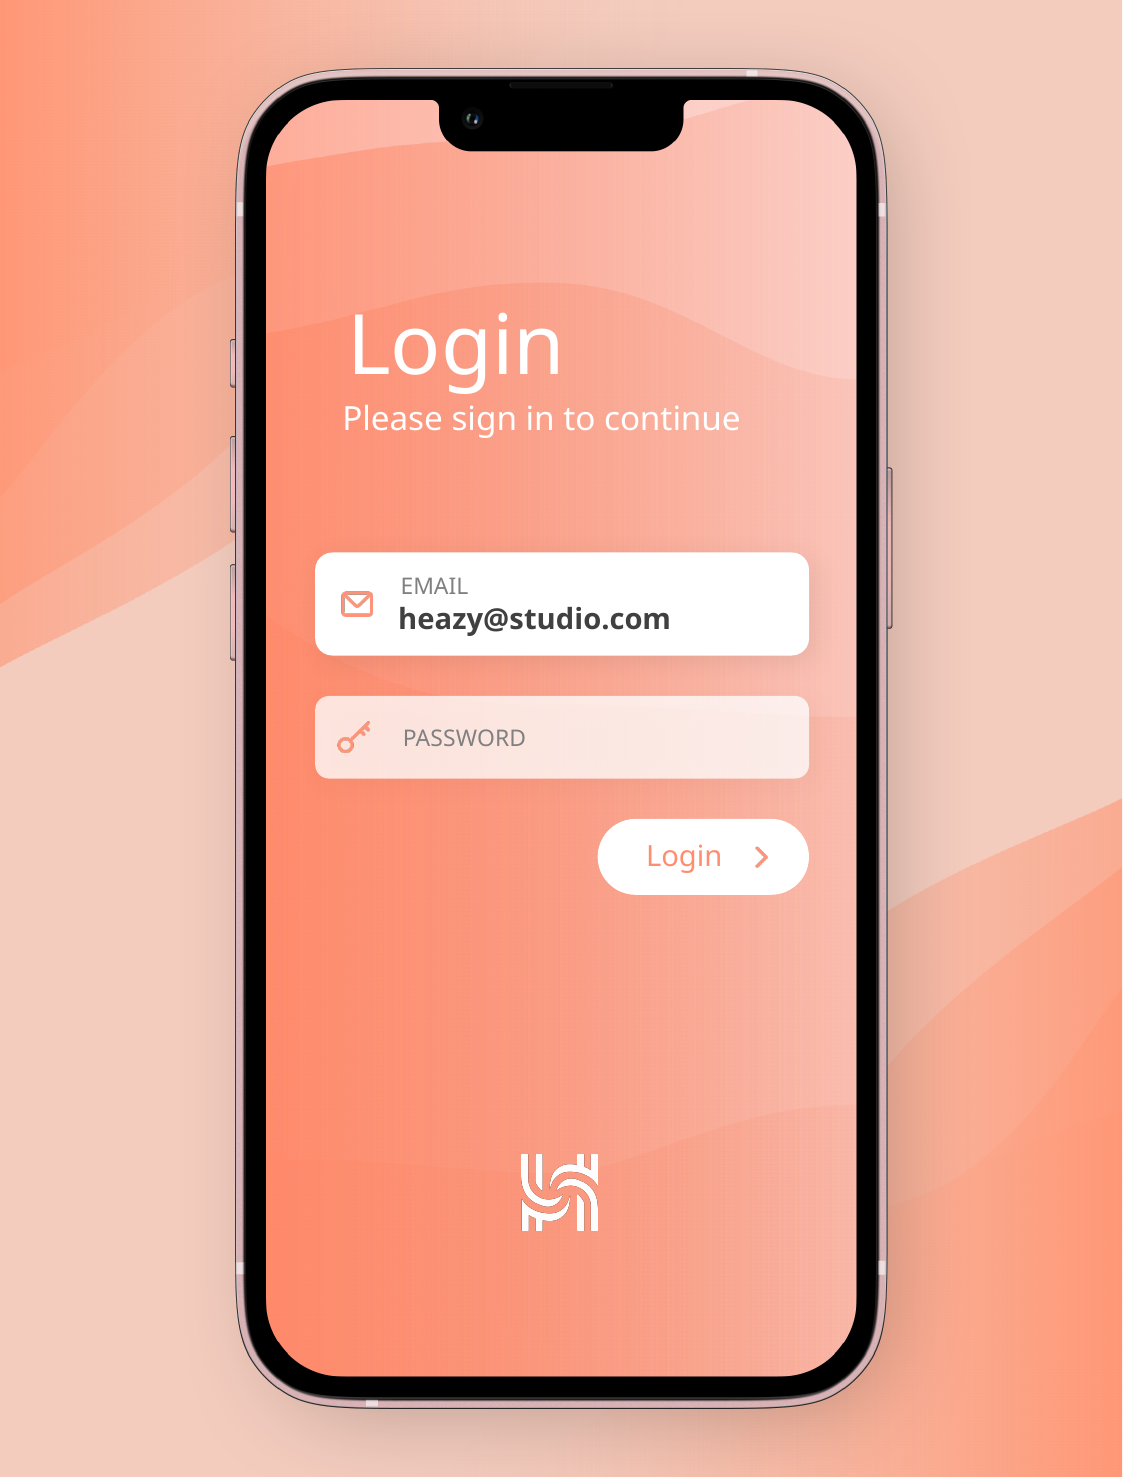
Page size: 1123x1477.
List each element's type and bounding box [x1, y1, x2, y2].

text_box [315, 552, 810, 656]
text_box [597, 818, 809, 895]
text_box [315, 695, 810, 779]
picture [0, 0, 1123, 1477]
